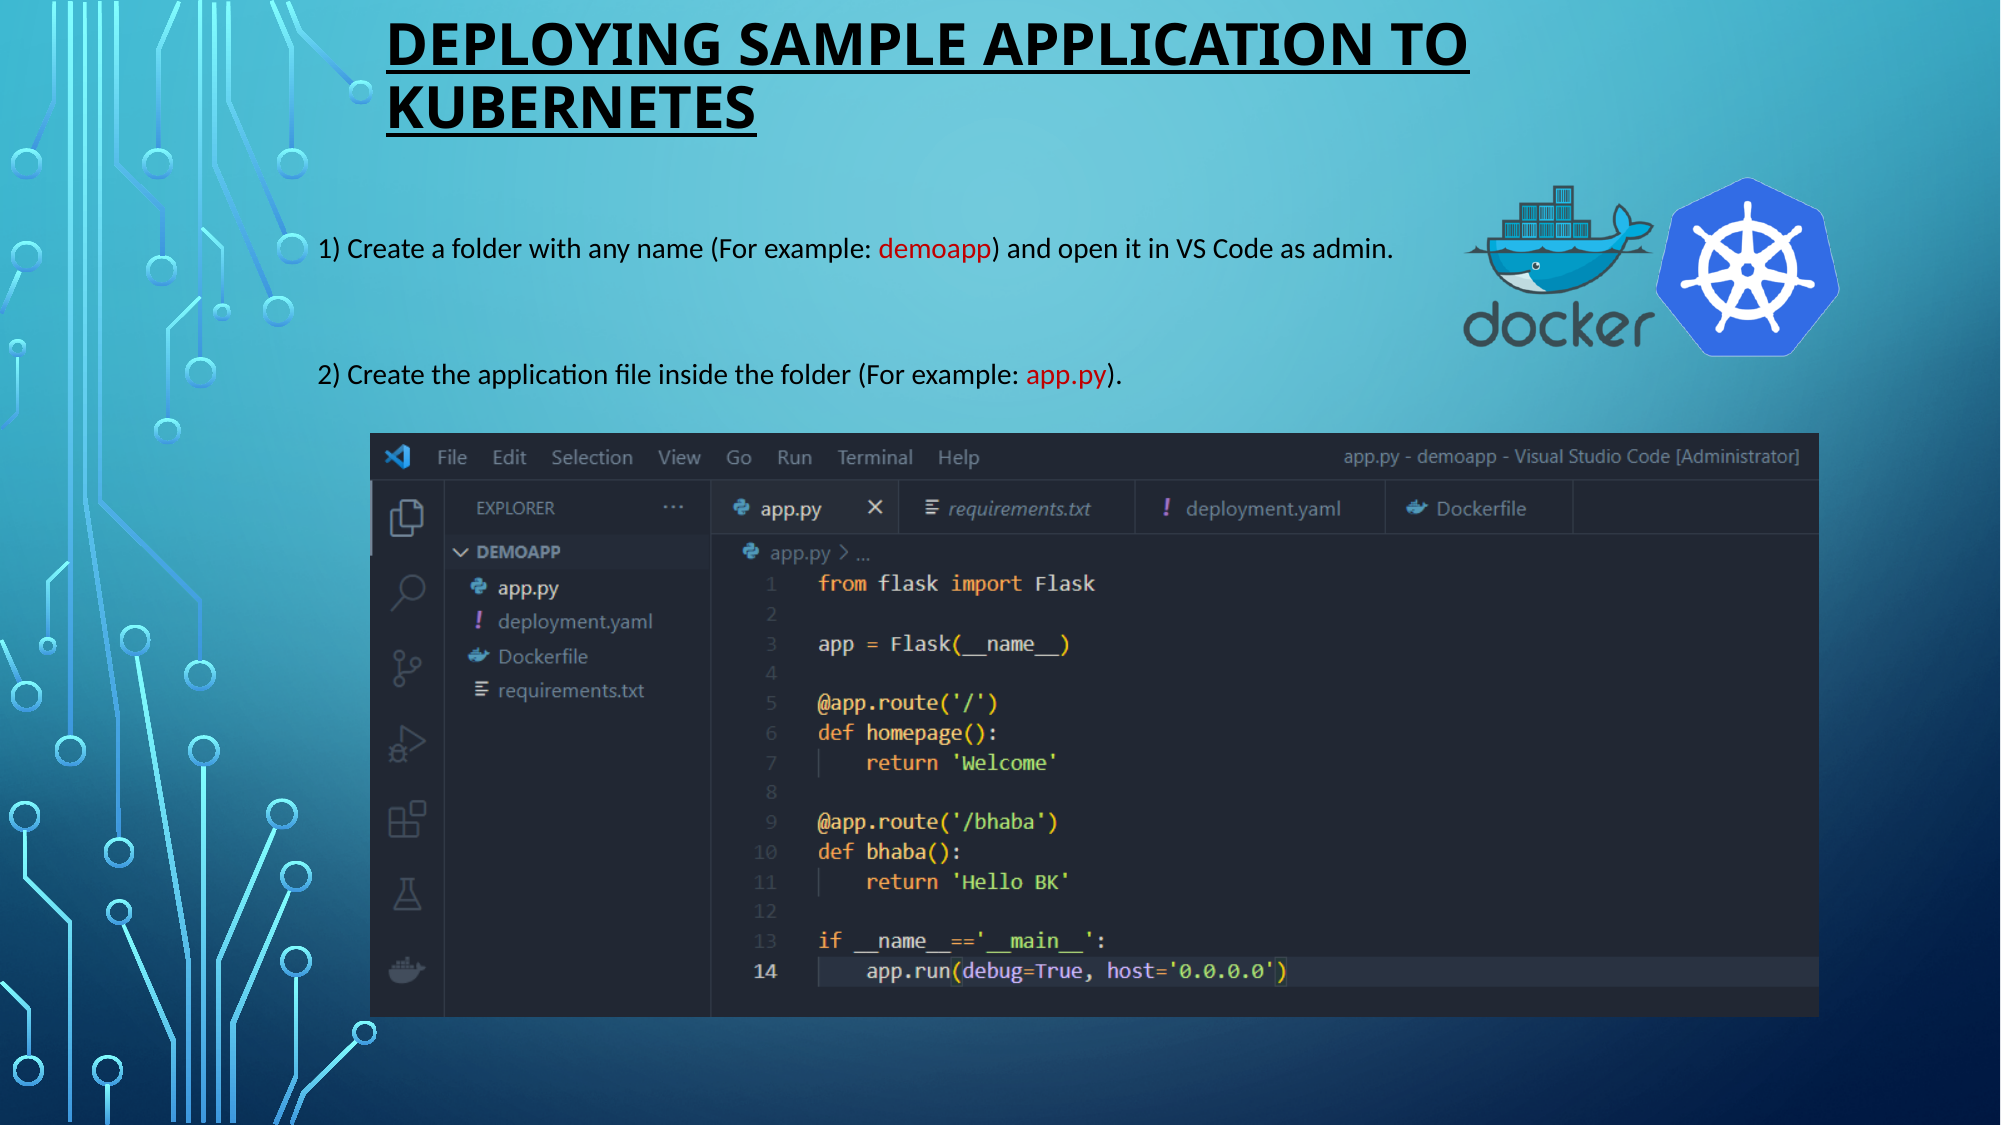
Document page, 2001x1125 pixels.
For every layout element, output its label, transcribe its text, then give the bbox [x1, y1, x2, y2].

picture [370, 433, 1819, 1017]
picture [1422, 148, 1884, 391]
title Deploying sample application to Kubernetes [370, 29, 1825, 149]
subtitle 1) Create a folder with any name (For example: demoapp) and open it in VS Code as admin. 2) Create the application file inside the folder (For example: app.py). [302, 159, 1847, 1099]
